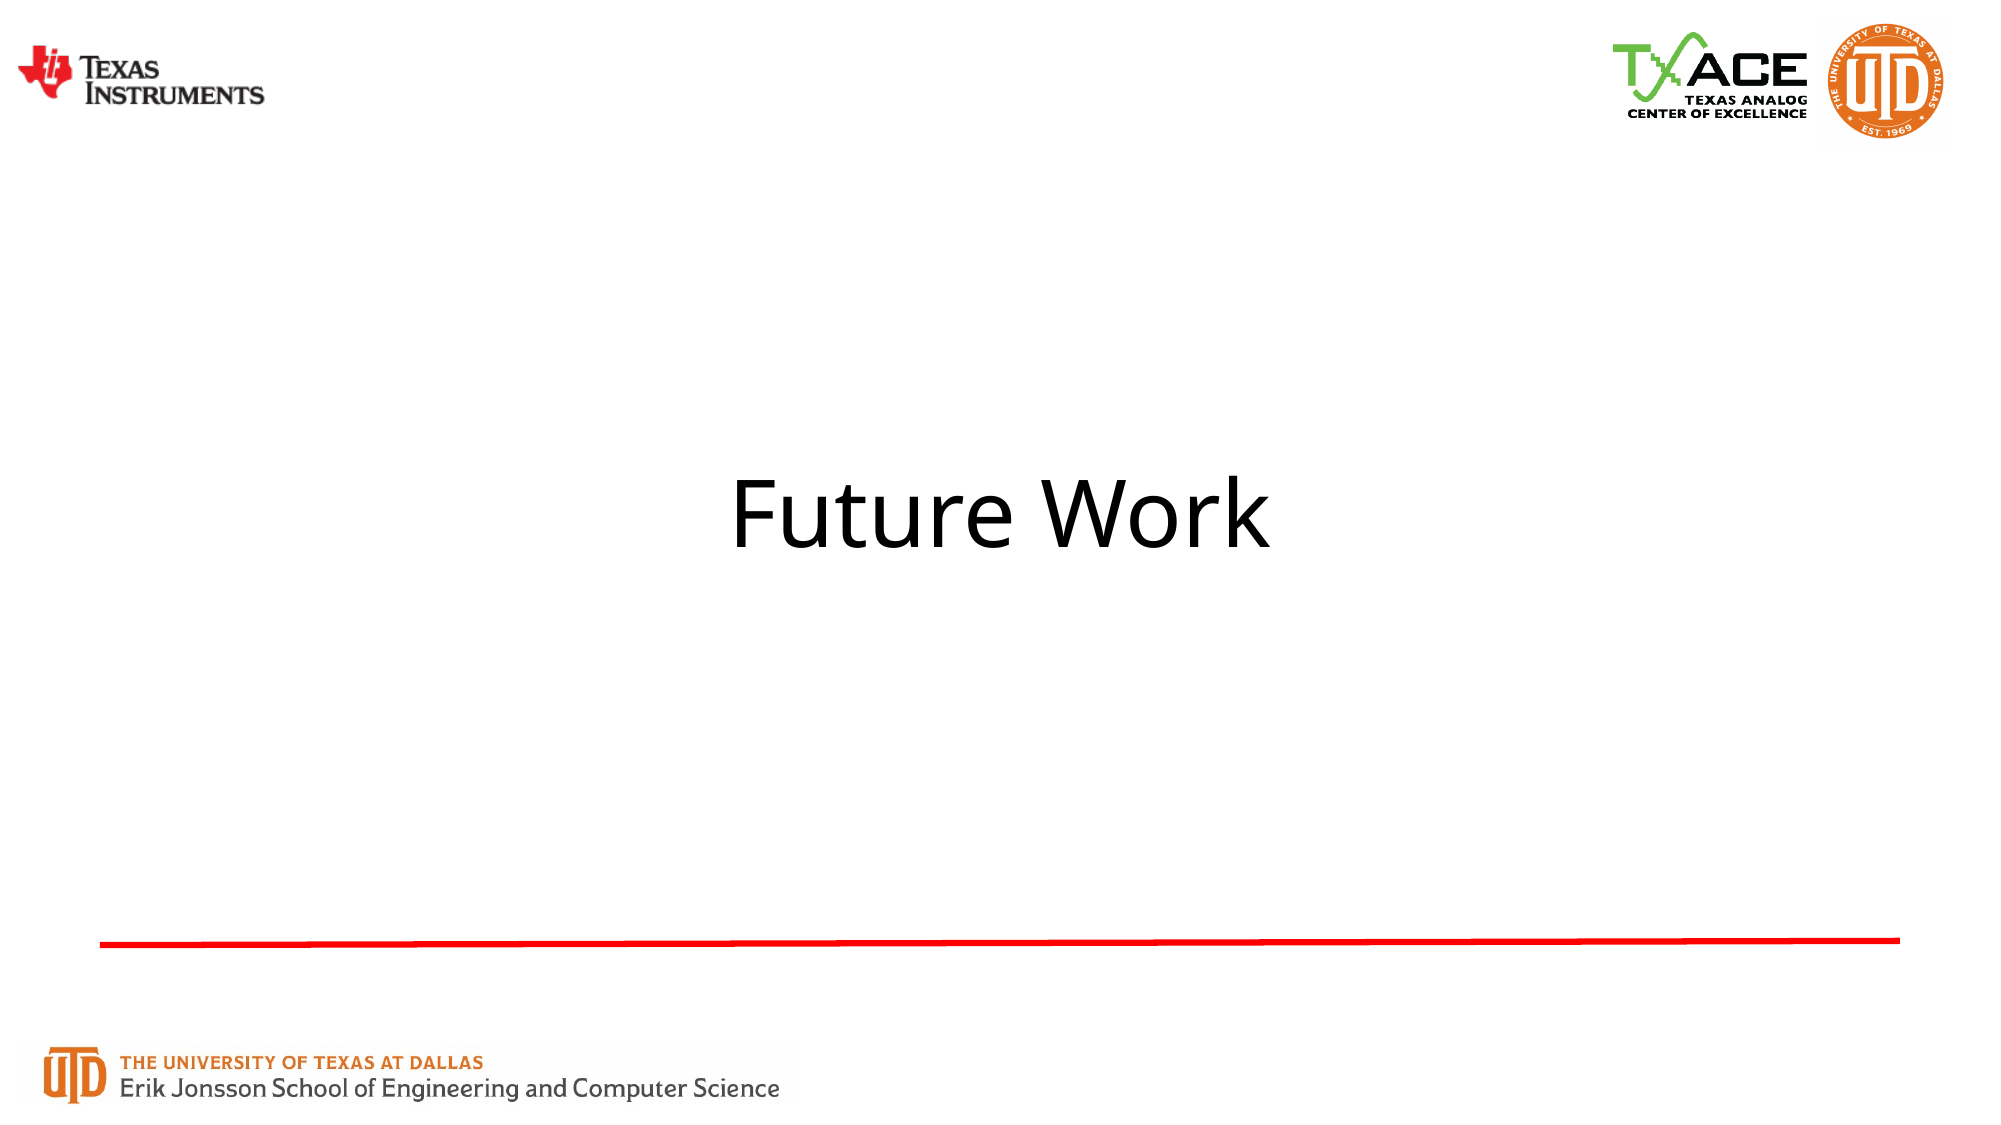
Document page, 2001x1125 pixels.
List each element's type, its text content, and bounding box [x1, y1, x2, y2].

picture [1819, 15, 1952, 147]
picture [16, 1045, 796, 1105]
picture [16, 18, 267, 132]
title Future Work [249, 184, 1750, 576]
picture [1613, 32, 1807, 118]
